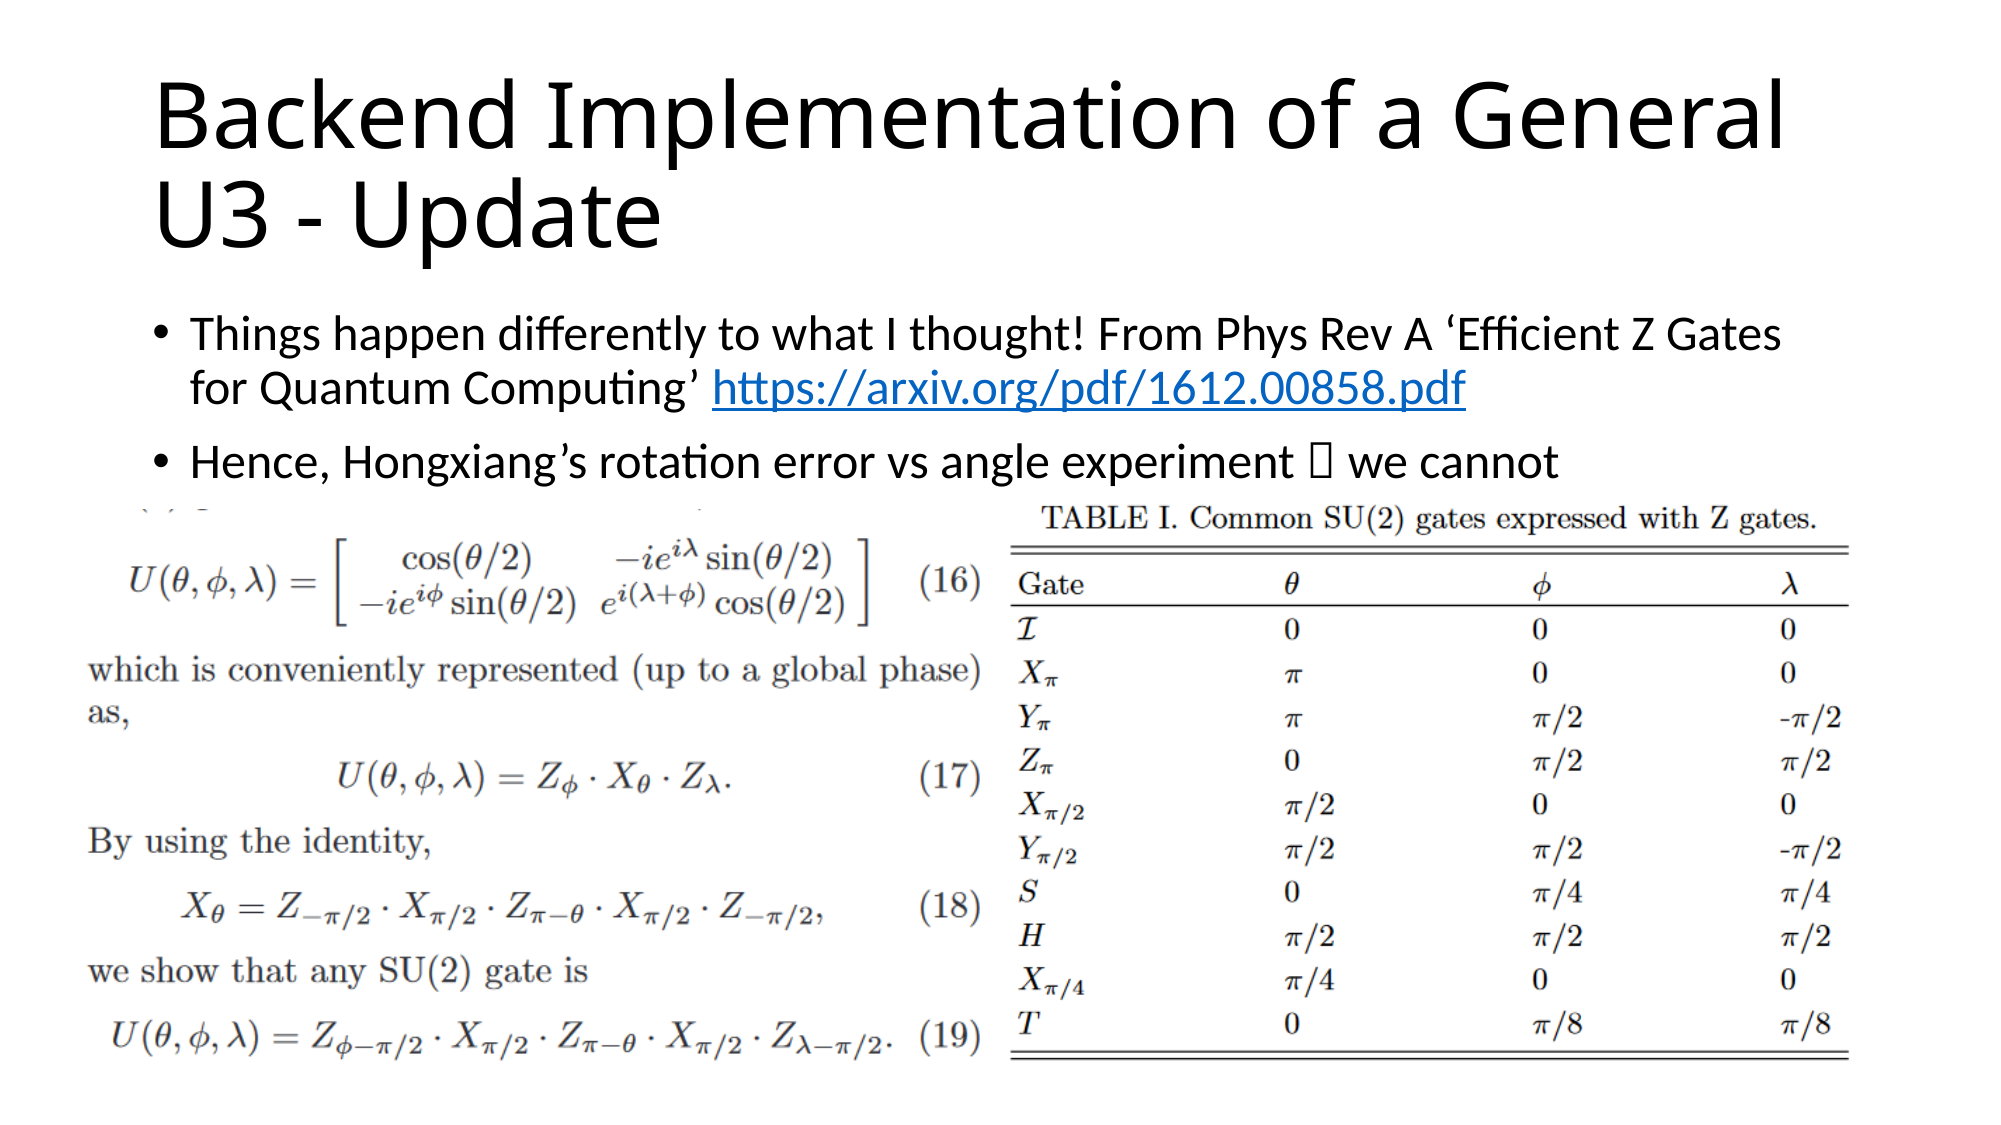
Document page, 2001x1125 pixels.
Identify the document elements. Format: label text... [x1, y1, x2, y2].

picture [77, 509, 987, 1065]
list Things happen differently to what I thought! From Phys Rev A ‘Efficient Z Gates for Quantum Computing’ https://arxiv.org/pdf/1612.00858.pdf Hence, Hongxiang’s rotation error vs angle experiment  we cannot [137, 299, 1863, 1014]
picture [1000, 493, 1857, 1066]
title Backend Implementation of a General U3 - Update [137, 59, 1863, 278]
